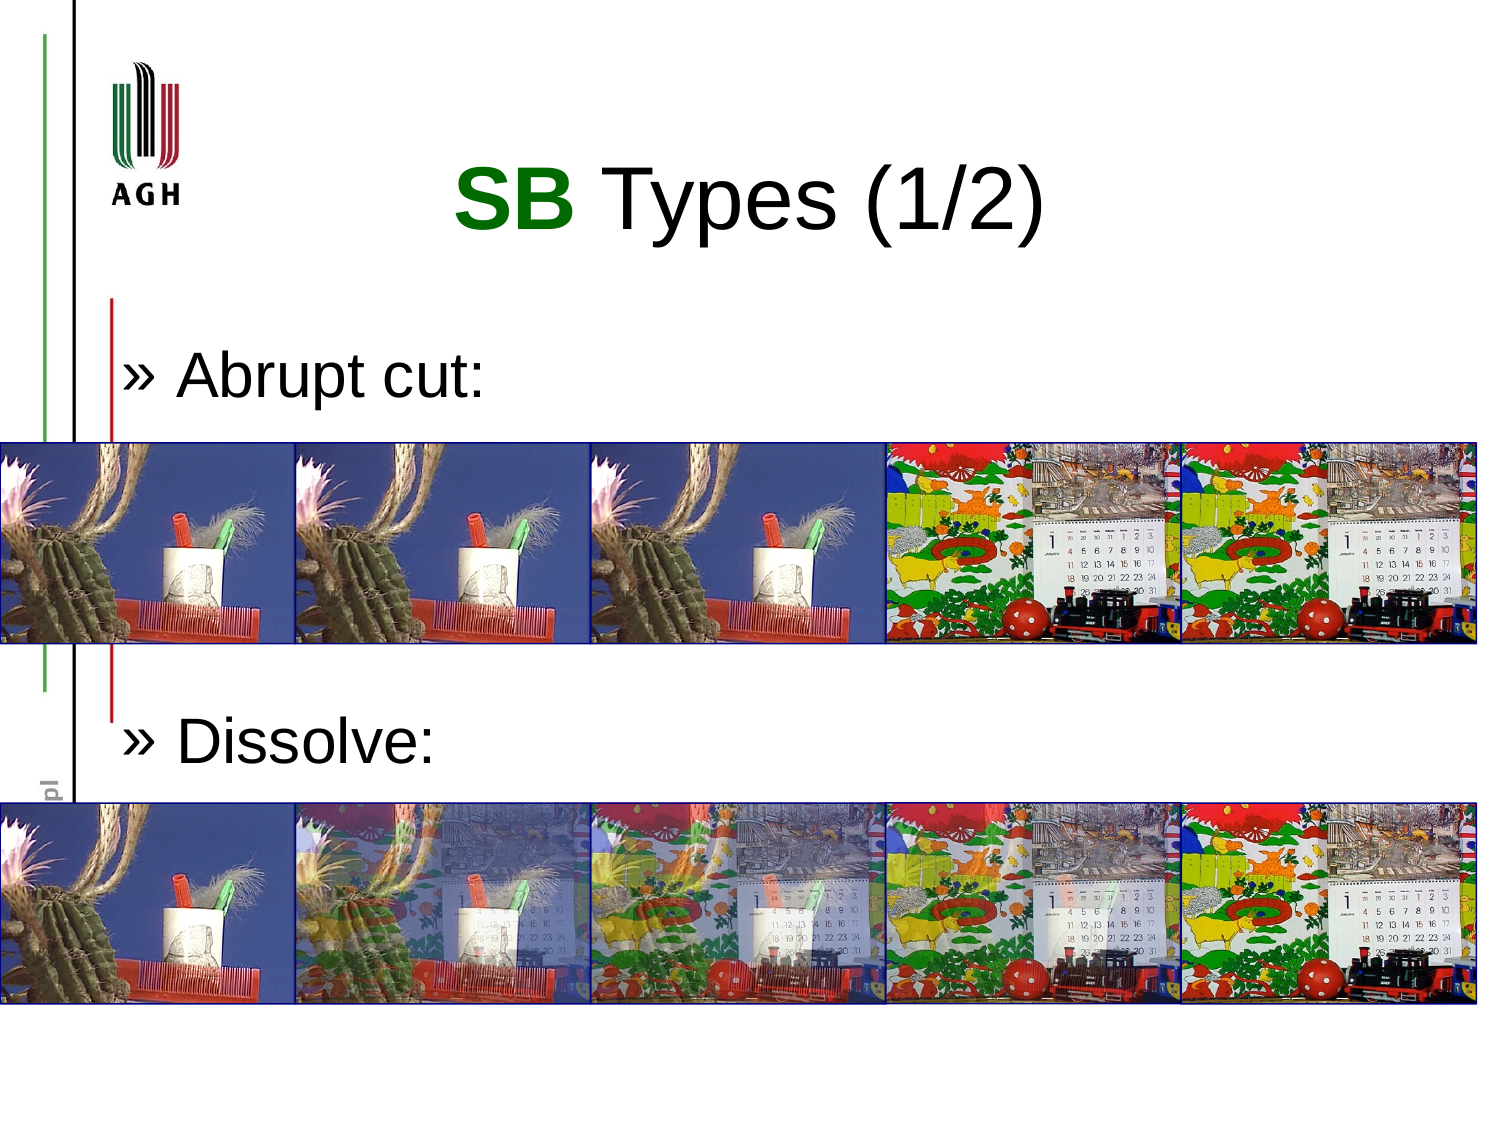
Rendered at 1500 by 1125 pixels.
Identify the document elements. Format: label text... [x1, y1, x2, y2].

title SB Types (1/2)‏ [112, 99, 1389, 288]
list Abrupt cut: Dissolve: [112, 325, 1389, 441]
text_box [0, 442, 1477, 644]
picture [0, 645, 112, 802]
picture [0, 0, 1500, 1125]
list Abrupt cut: Dissolve: [112, 652, 1389, 801]
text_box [0, 802, 1477, 1005]
